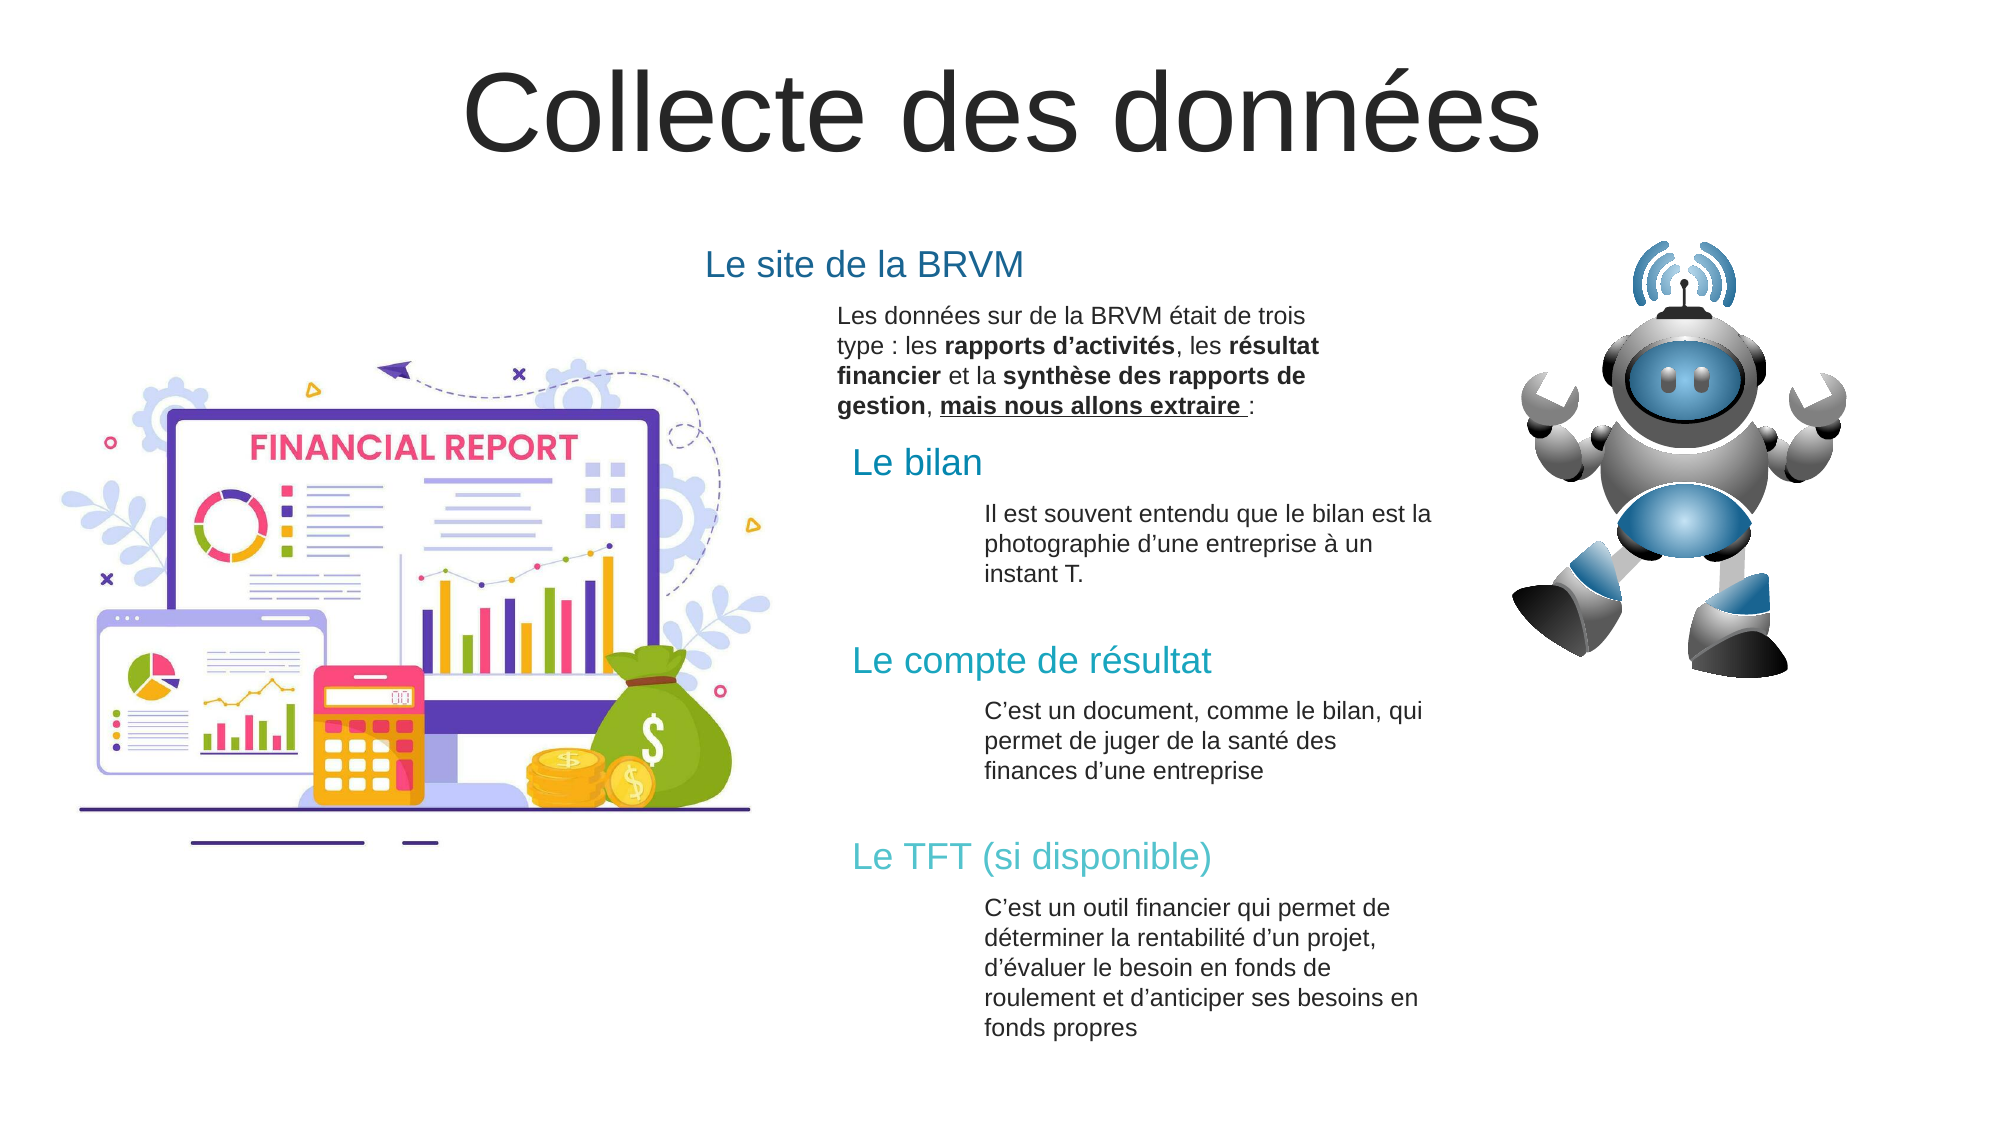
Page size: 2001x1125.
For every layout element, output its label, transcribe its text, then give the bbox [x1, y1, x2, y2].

text_box Le TFT (si disponible) [837, 833, 1450, 885]
text_box C’est un outil financier qui permet de déterminer la rentabilité d’un projet, d’évaluer le besoin en fonds de roulement et d’anticiper ses besoins en fonds propres [969, 884, 1450, 1049]
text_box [1512, 241, 1847, 678]
picture [4, 312, 827, 891]
text_box Il est souvent entendu que le bilan est la photographie d’une entreprise à un instant T. [969, 490, 1450, 595]
list Collecte des données [53, 55, 1952, 175]
text_box Les données sur de la BRVM était de trois type : les rapports d’activités, les résultat financier et la synthèse des rapports de gestion, mais nous allons extraire : [822, 292, 1347, 428]
text_box Le compte de résultat [837, 636, 1450, 688]
text_box C’est un document, comme le bilan, qui permet de juger de la santé des finances d’une entreprise [969, 687, 1450, 792]
text_box Le bilan [837, 439, 1450, 490]
text_box Le site de la BRVM [690, 241, 1303, 292]
